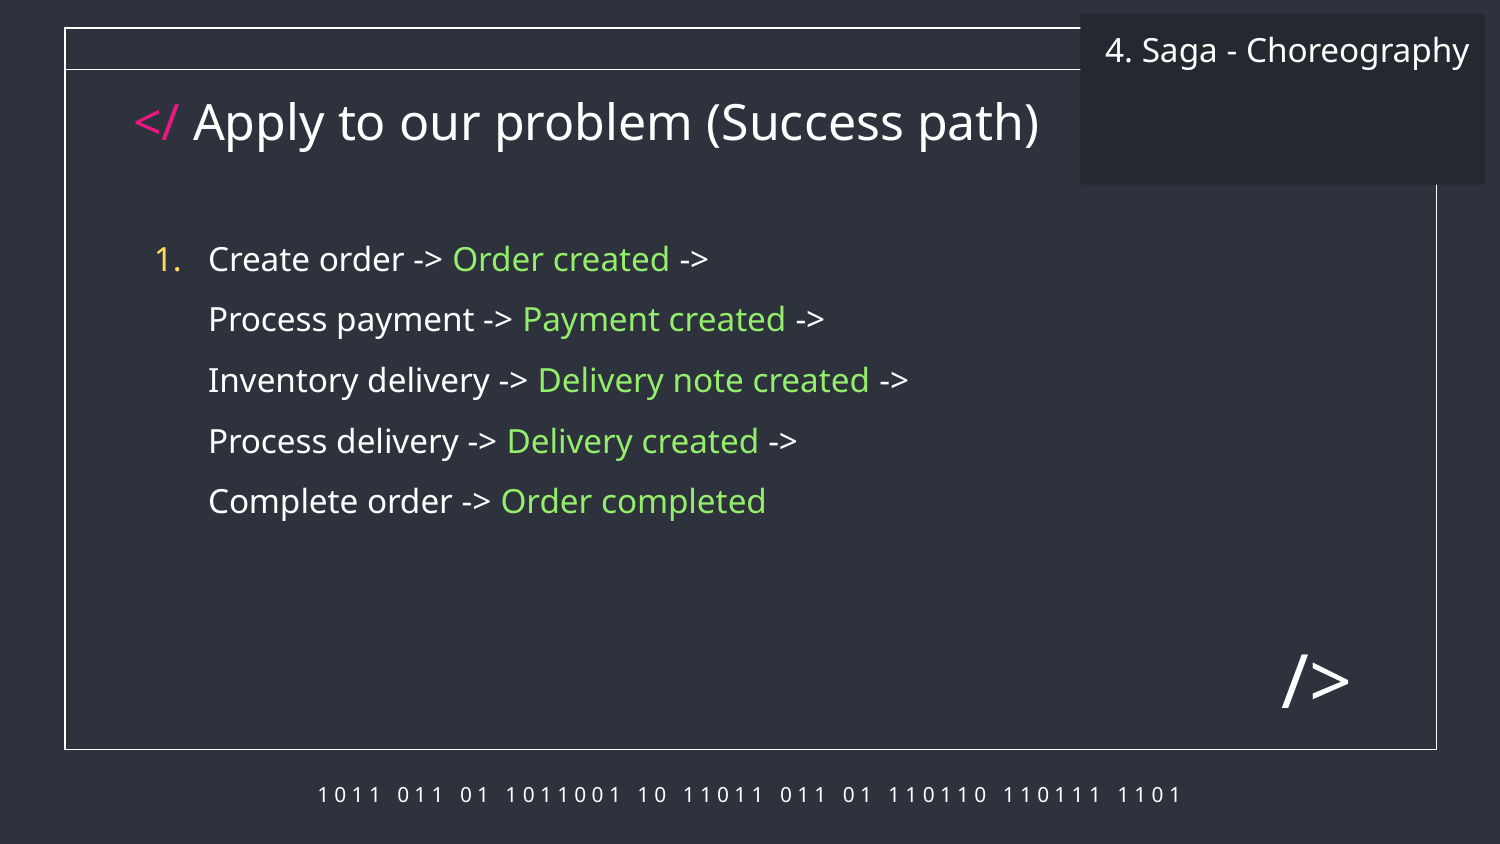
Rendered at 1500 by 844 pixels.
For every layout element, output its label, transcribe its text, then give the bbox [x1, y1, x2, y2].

text_box /> [1266, 634, 1382, 734]
list Create order -> Order created -> Process payment -> Payment created -> Inventory delivery -> Delivery note created -> Process delivery -> Delivery created -> Complete order -> Order completed [118, 222, 1382, 632]
title 4. Saga - Choreography [1080, 13, 1485, 185]
title </ Apply to our problem (Success path) [118, 75, 1080, 170]
